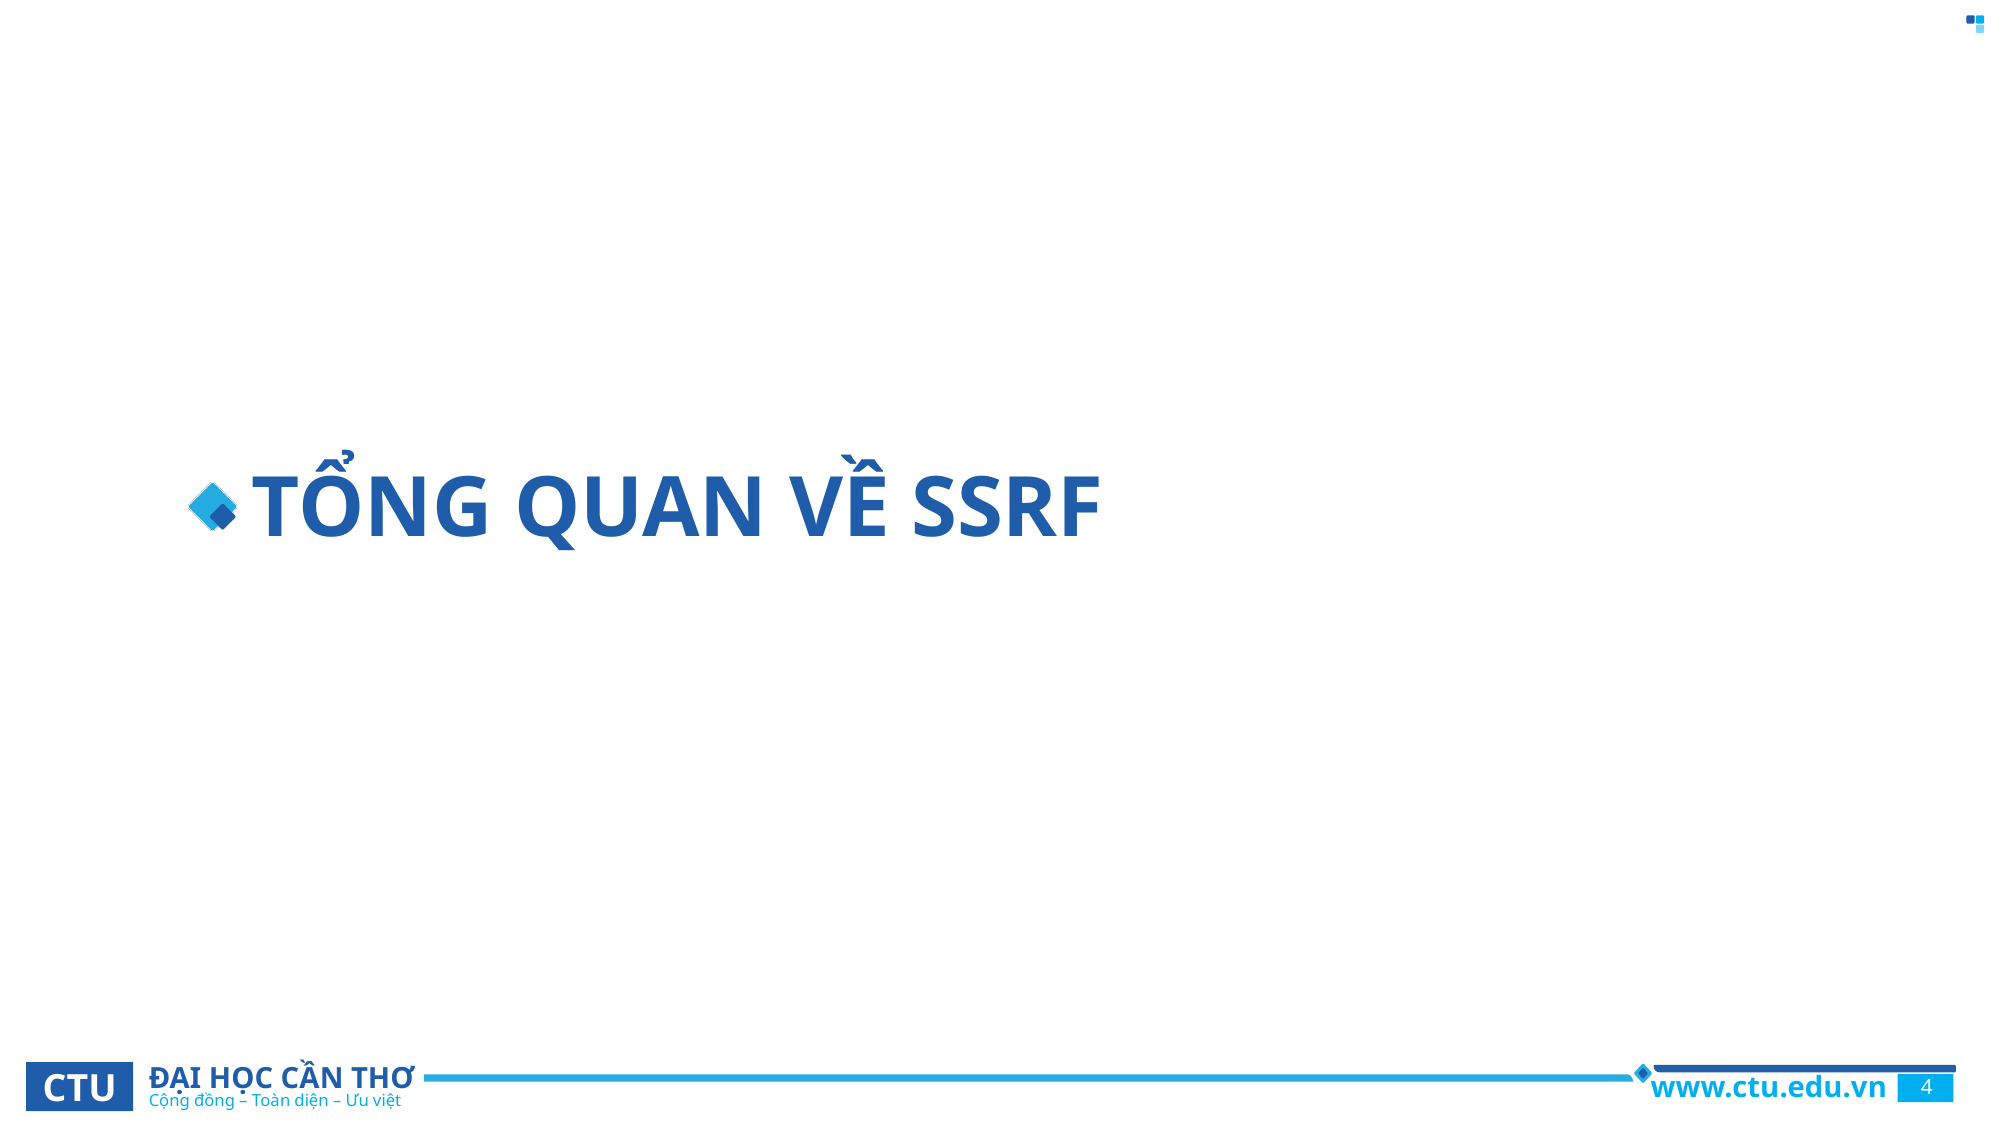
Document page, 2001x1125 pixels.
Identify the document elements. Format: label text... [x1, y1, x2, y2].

title TỔNG QUAN VỀ SSRF [236, 290, 1883, 563]
picture [188, 482, 236, 531]
